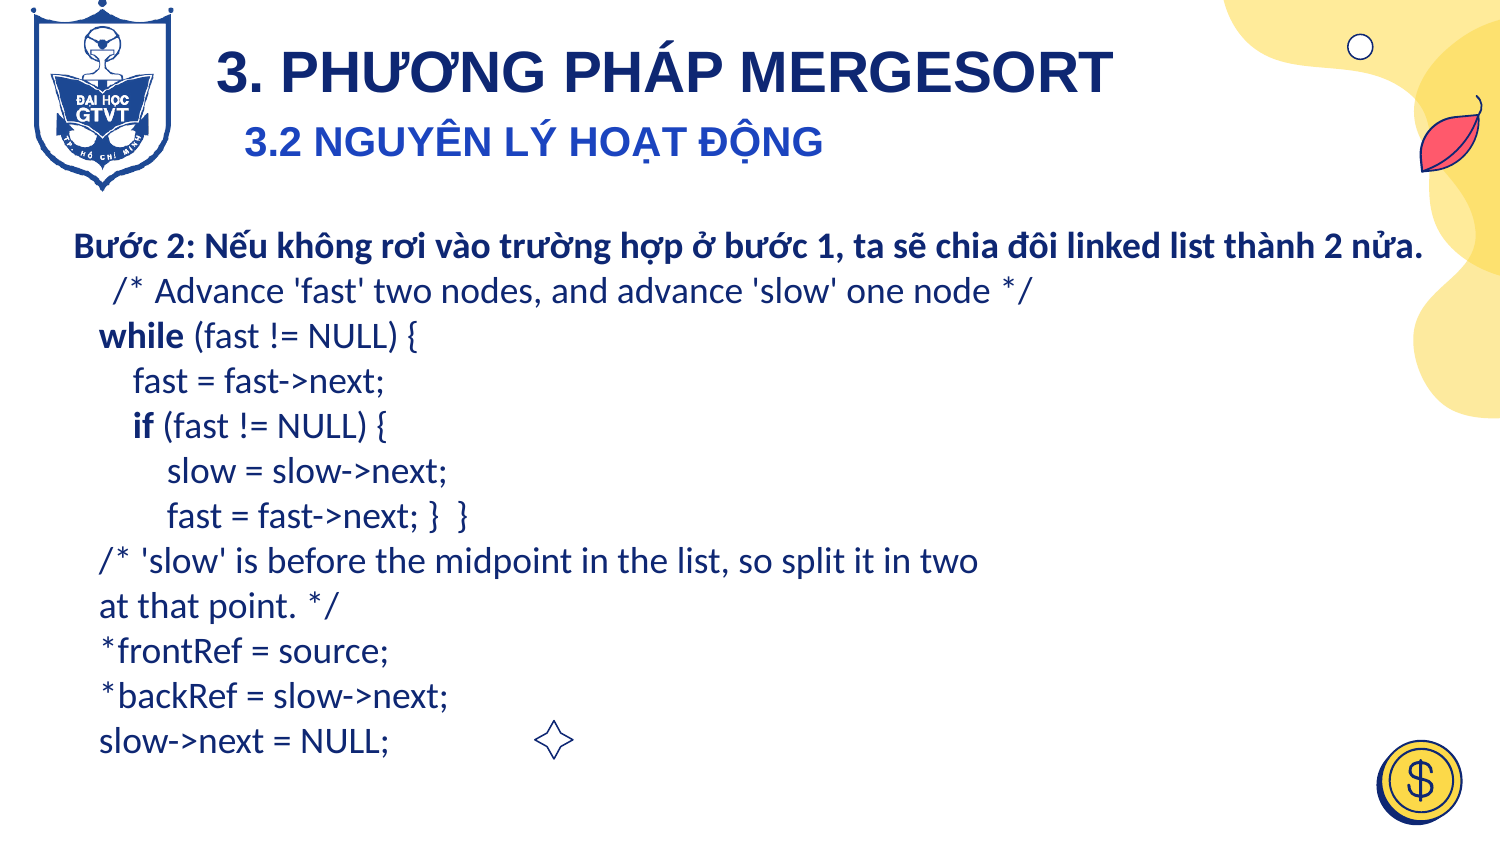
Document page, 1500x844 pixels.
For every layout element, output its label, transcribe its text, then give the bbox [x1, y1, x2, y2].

text_box [1347, 34, 1373, 60]
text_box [1417, 94, 1485, 173]
picture [0, 0, 318, 296]
text_box 3.2 NGUYÊN LÝ HOẠT ĐỘNG [322, 94, 1182, 186]
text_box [1366, 739, 1466, 826]
text_box Bước 2: Nếu không rơi vào trường hợp ở bước 1, ta sẽ chia đôi linked list thành 2 nửa. /* Advance 'fast' two nodes, and advance 'slow' one node */ while (fast != NULL) { fast = fast->next; if (fast != NULL) { slow = slow->next; fast = fast->next; } } /* 'slow' is before the midpoint in the list, so split it in two at that point. */ *frontRef = source; *backRef = slow->next; slow->next = NULL; [49, 213, 1500, 844]
title 3. PHƯƠNG PHÁP MERGESORT [322, 18, 1320, 110]
